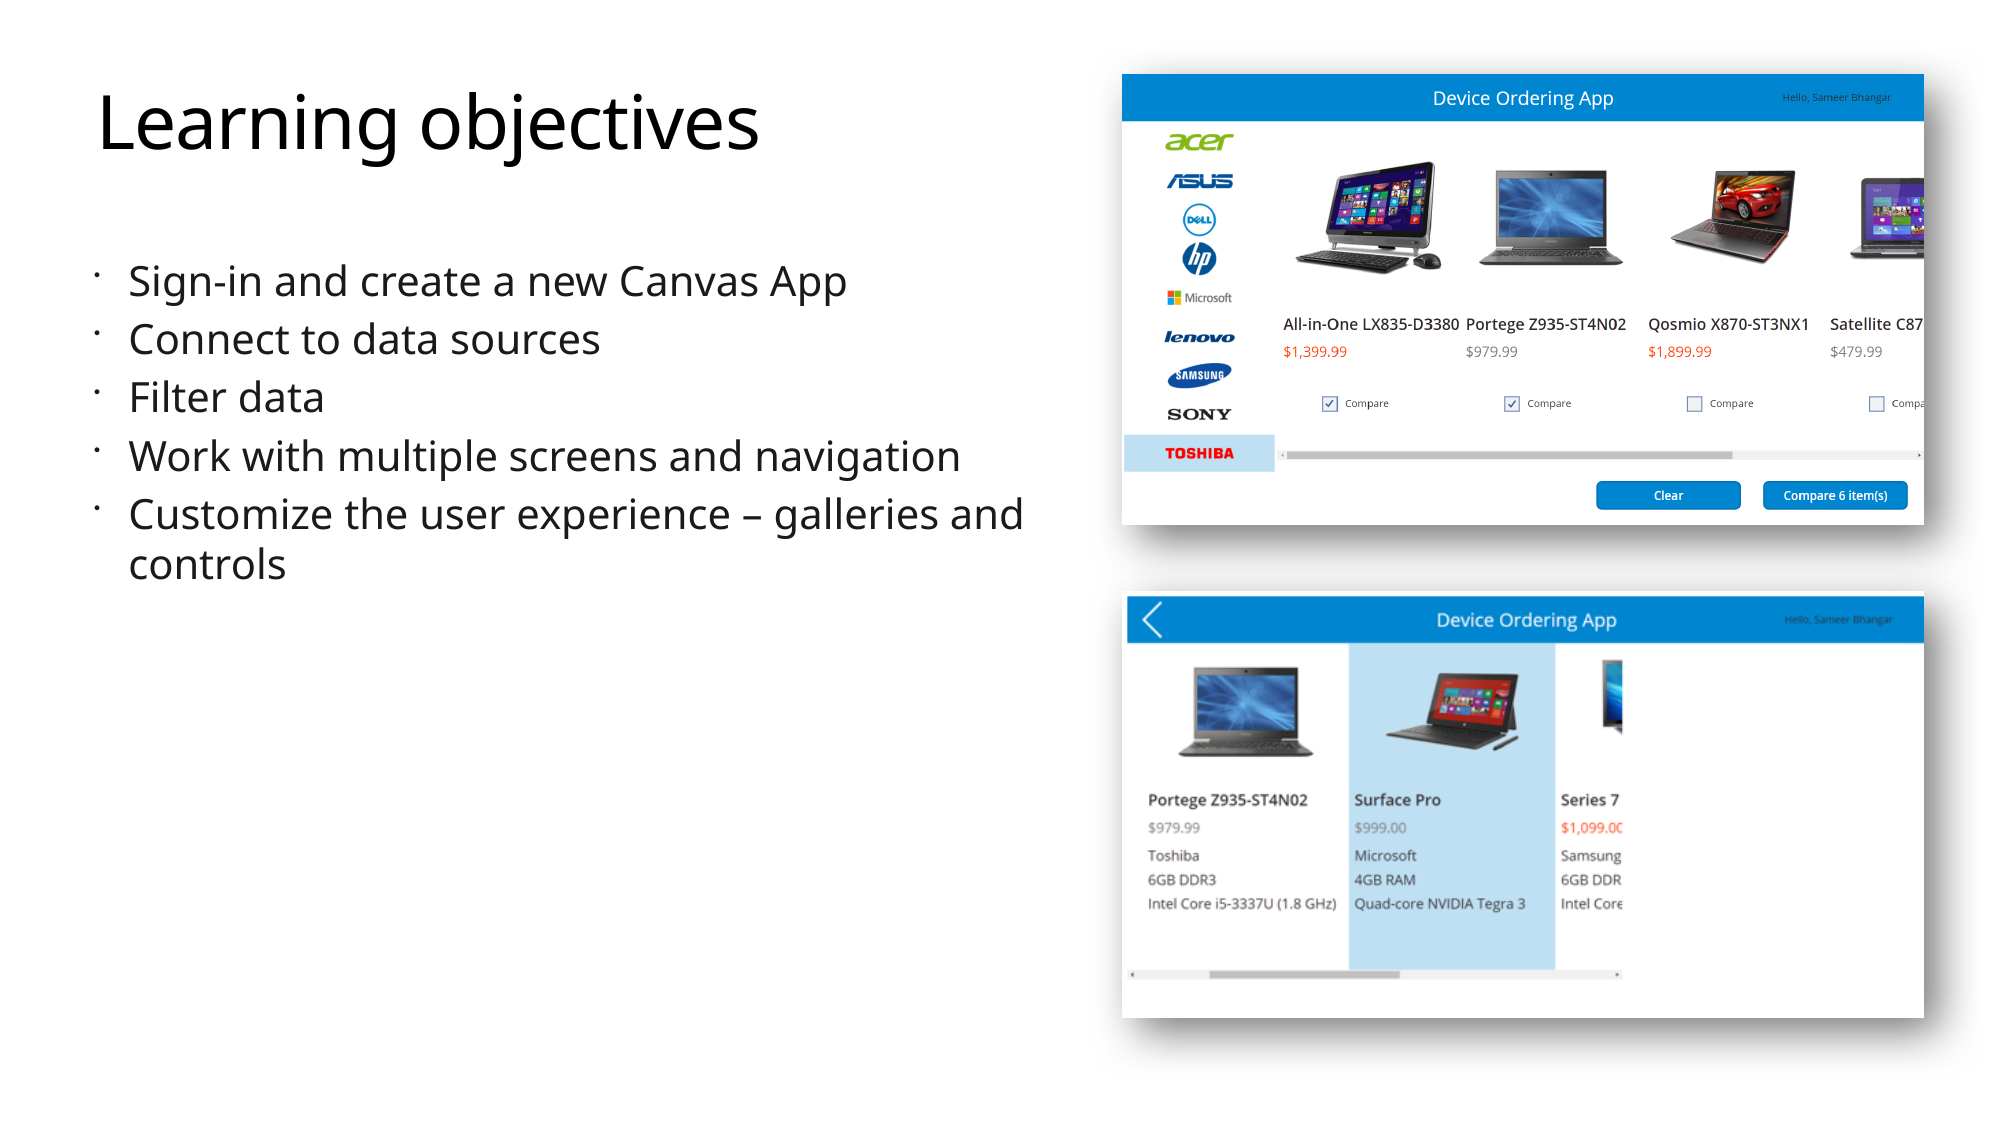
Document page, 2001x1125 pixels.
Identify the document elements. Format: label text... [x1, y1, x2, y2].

picture [1122, 74, 1925, 526]
text_box Sign-in and create a new Canvas App Connect to data sources Filter data Work with multiple screens and navigation Customize the user experience – galleries and controls [76, 247, 1082, 961]
picture [1122, 591, 1925, 1018]
title Learning objectives [96, 75, 1120, 166]
